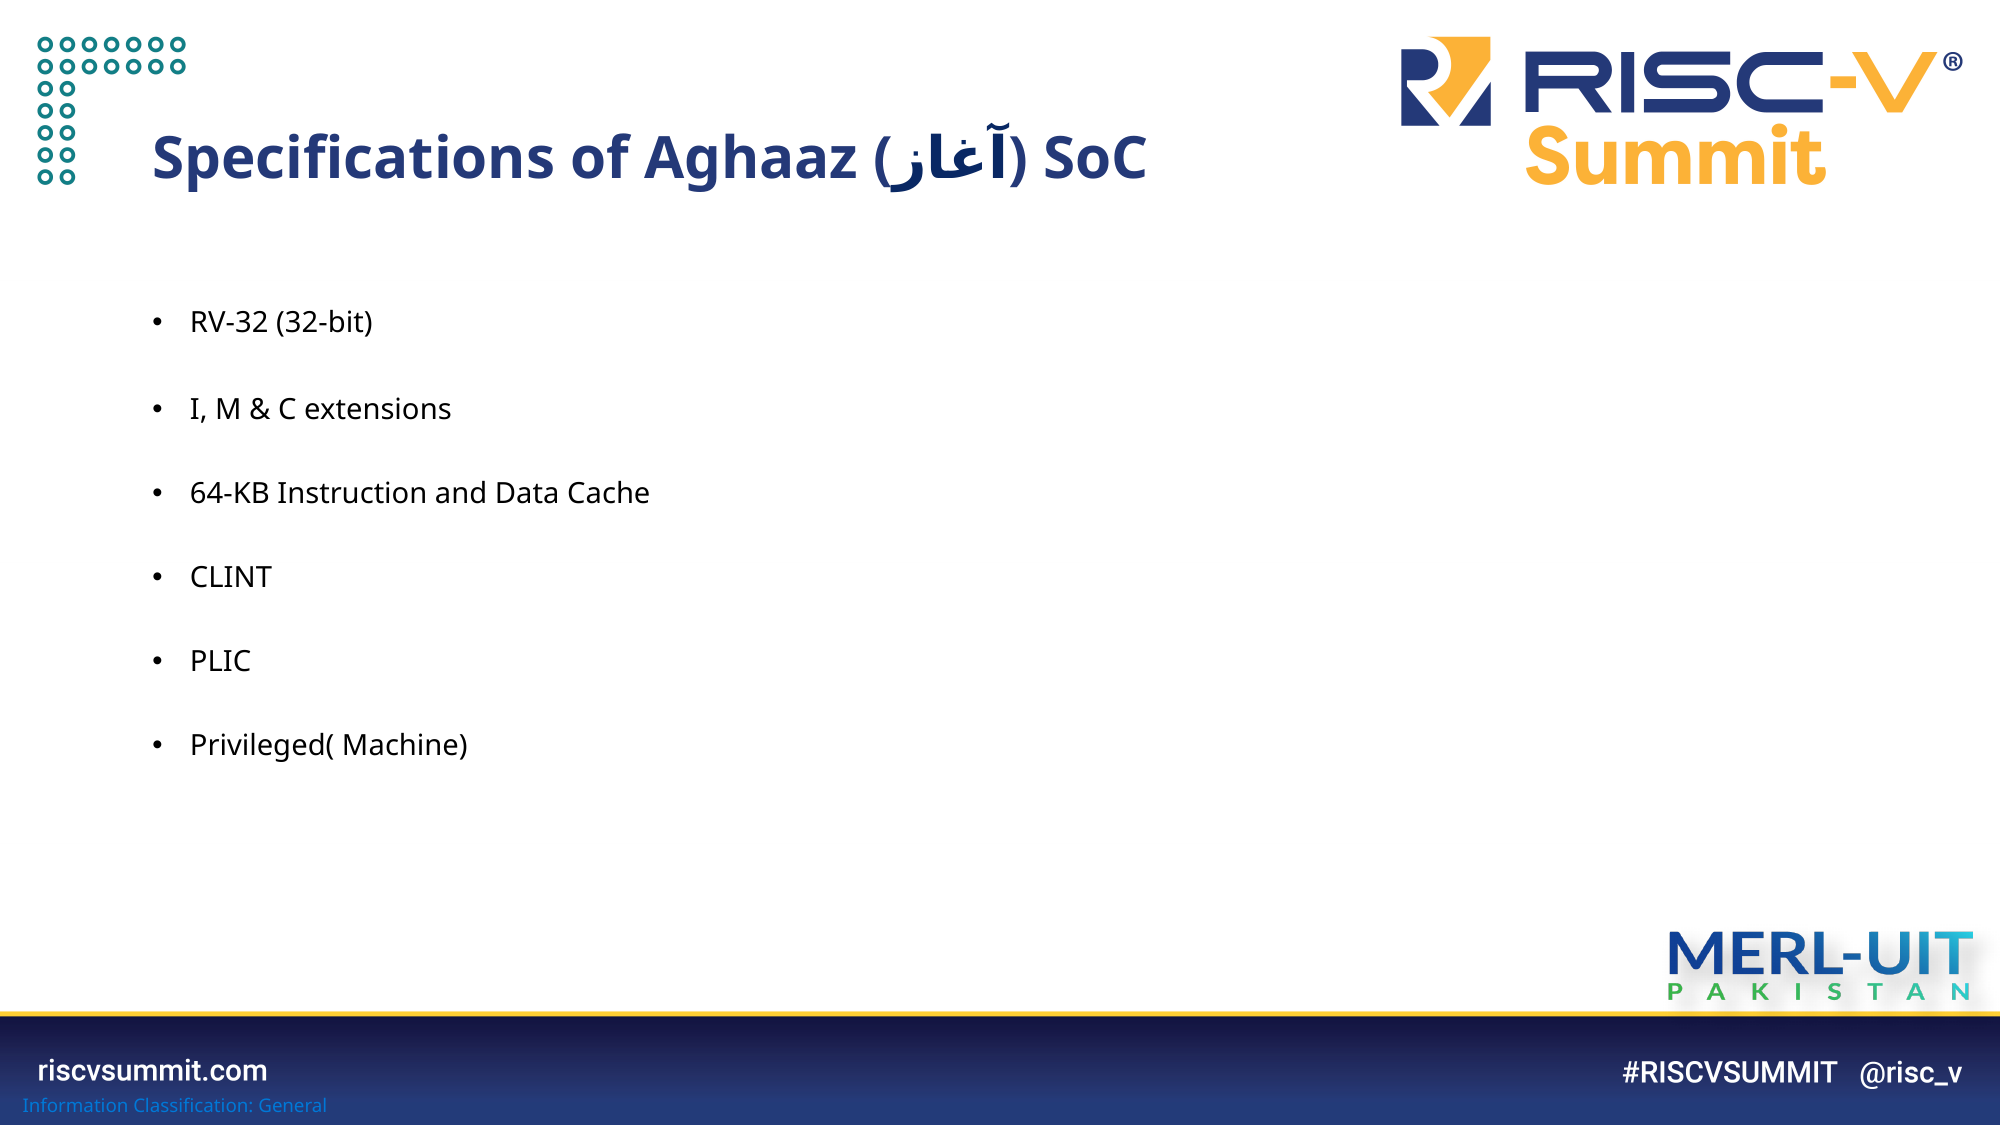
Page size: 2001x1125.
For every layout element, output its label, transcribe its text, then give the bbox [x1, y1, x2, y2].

picture [0, 0, 2000, 1125]
title Specifications of Aghaaz (آغاز) SoC [137, 111, 1863, 208]
list RV-32 (32-bit) I, M & C extensions 64-KB Instruction and Data Cache CLINT PLIC Privileged( Machine) [137, 299, 1863, 1014]
